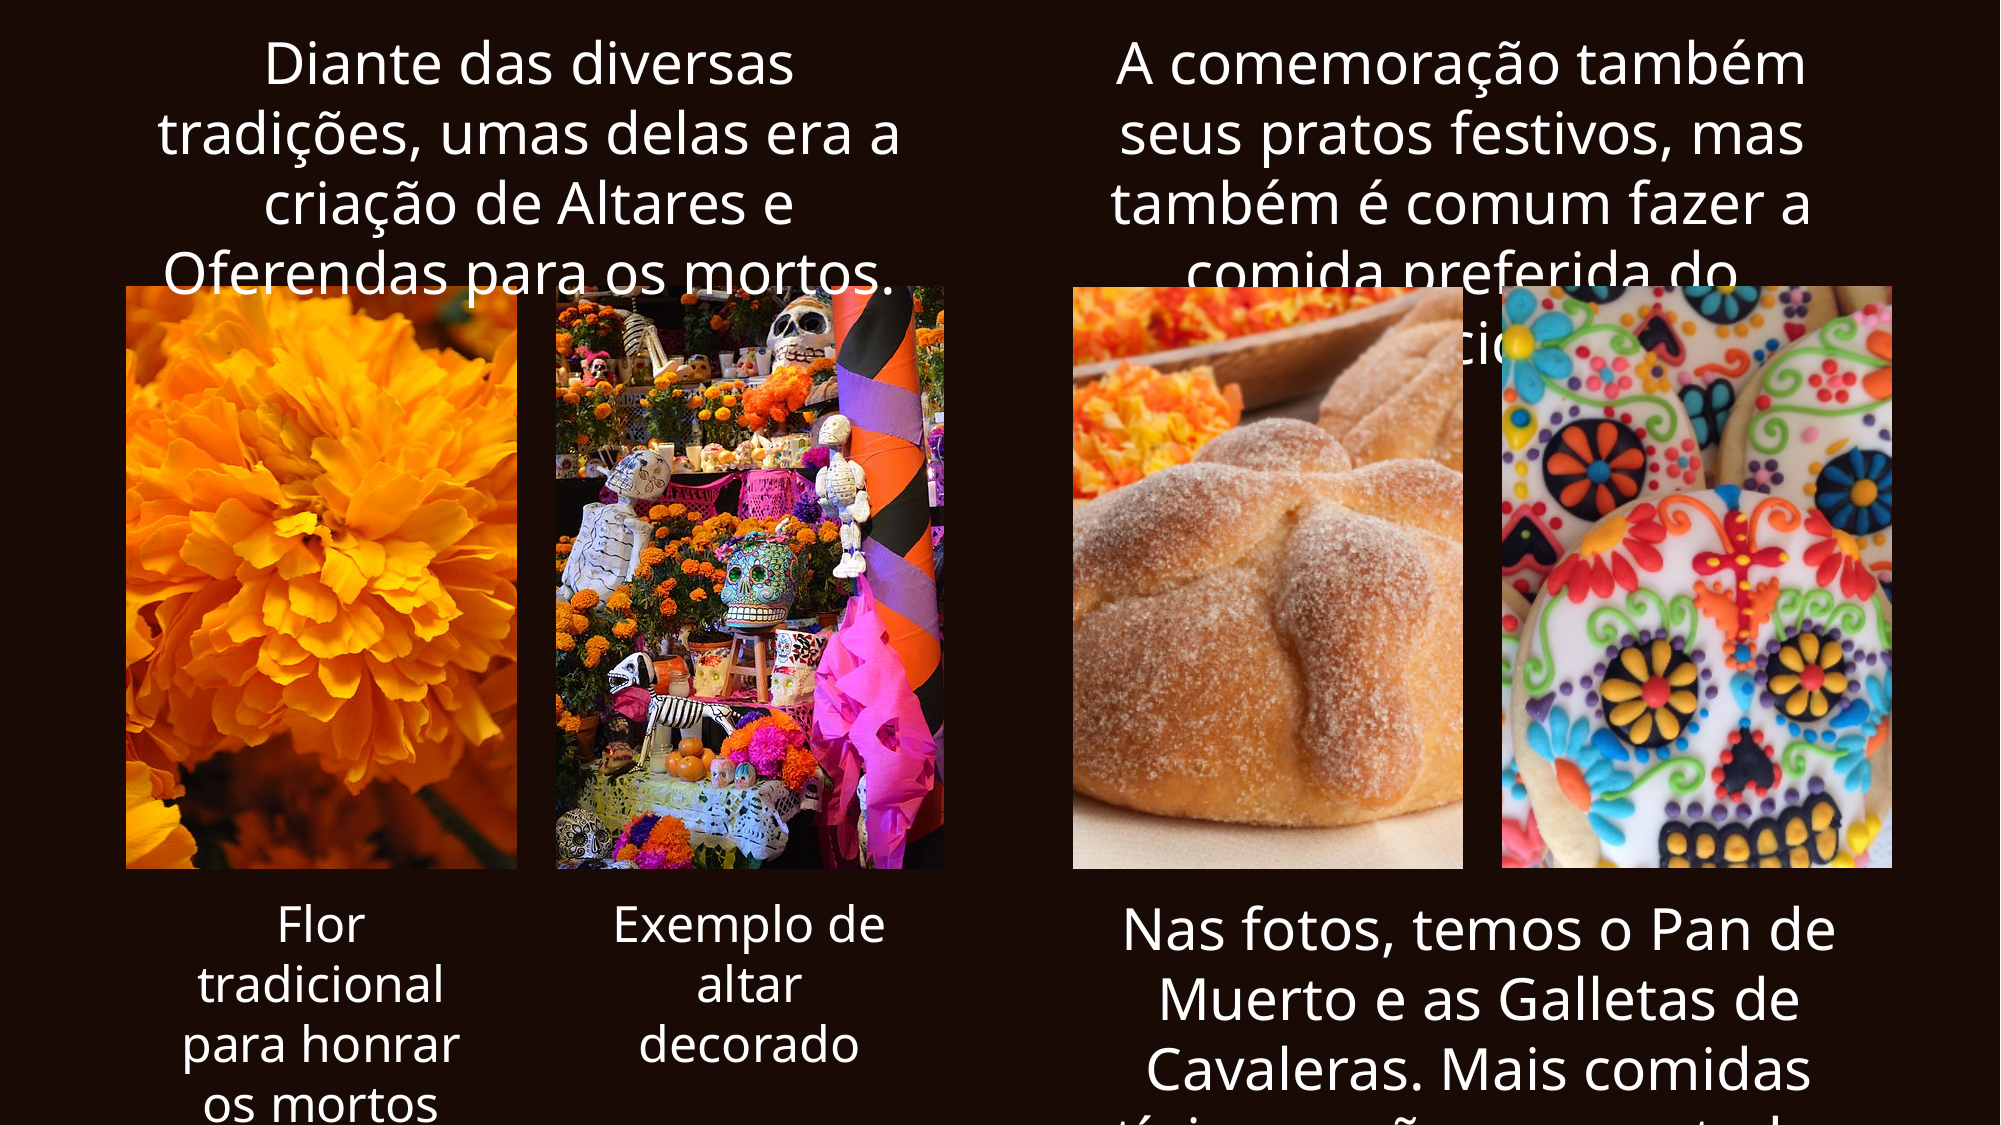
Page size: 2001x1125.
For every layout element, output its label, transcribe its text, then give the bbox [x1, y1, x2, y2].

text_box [126, 286, 944, 1022]
text_box Nas fotos, temos o Pan de Muerto e as Galletas de Cavaleras. Mais comidas típicas serão apresentadas mais a frente. [1073, 884, 1886, 1125]
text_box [1073, 286, 1892, 869]
text_box Diante das diversas tradições, umas delas era a criação de Altares e Oferendas para os mortos. [126, 18, 933, 286]
text_box A comemoração também seus pratos festivos, mas também é comum fazer a comida preferida do falecido. [1056, 18, 1869, 384]
